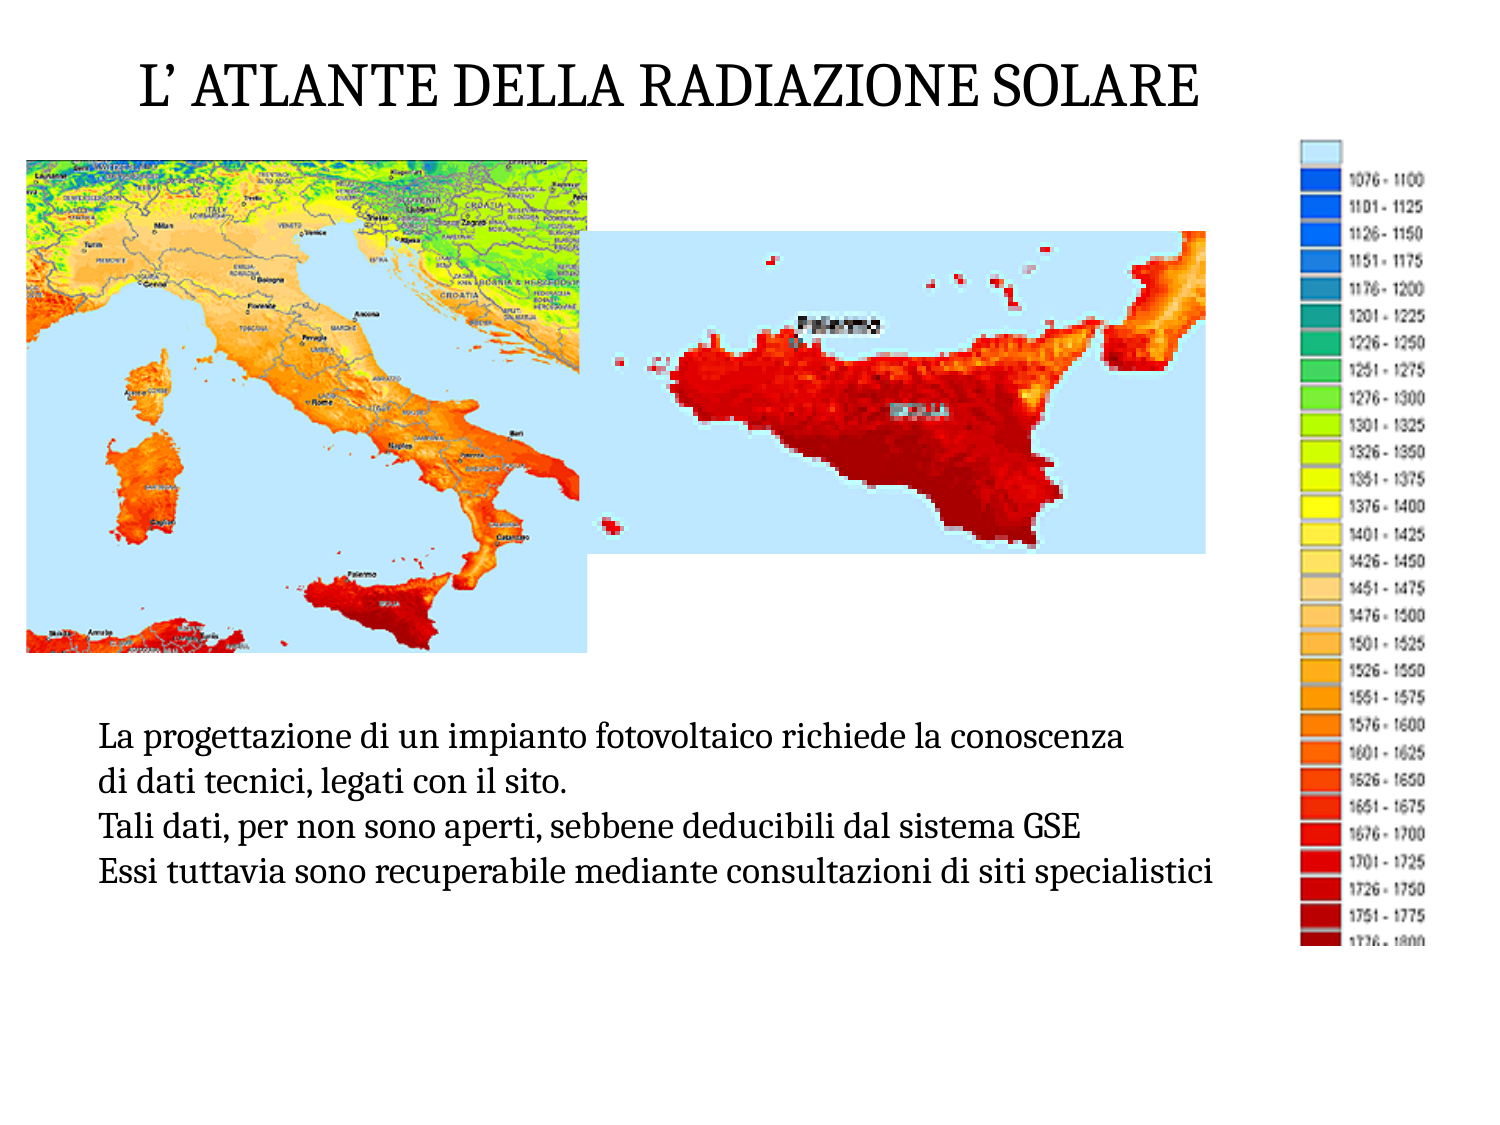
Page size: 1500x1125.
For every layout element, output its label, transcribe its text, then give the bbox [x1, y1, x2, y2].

picture [1234, 125, 1442, 947]
picture [26, 160, 1206, 654]
text_box La progettazione di un impianto fotovoltaico richiede la conoscenza di dati tecnici, legati con il sito. Tali dati, per non sono aperti, sebbene deducibili dal sistema GSE Essi tuttavia sono recuperabile mediante consultazioni di siti specialistici [83, 704, 1228, 899]
text_box L’ ATLANTE DELLA RADIAZIONE SOLARE [123, 36, 1394, 127]
